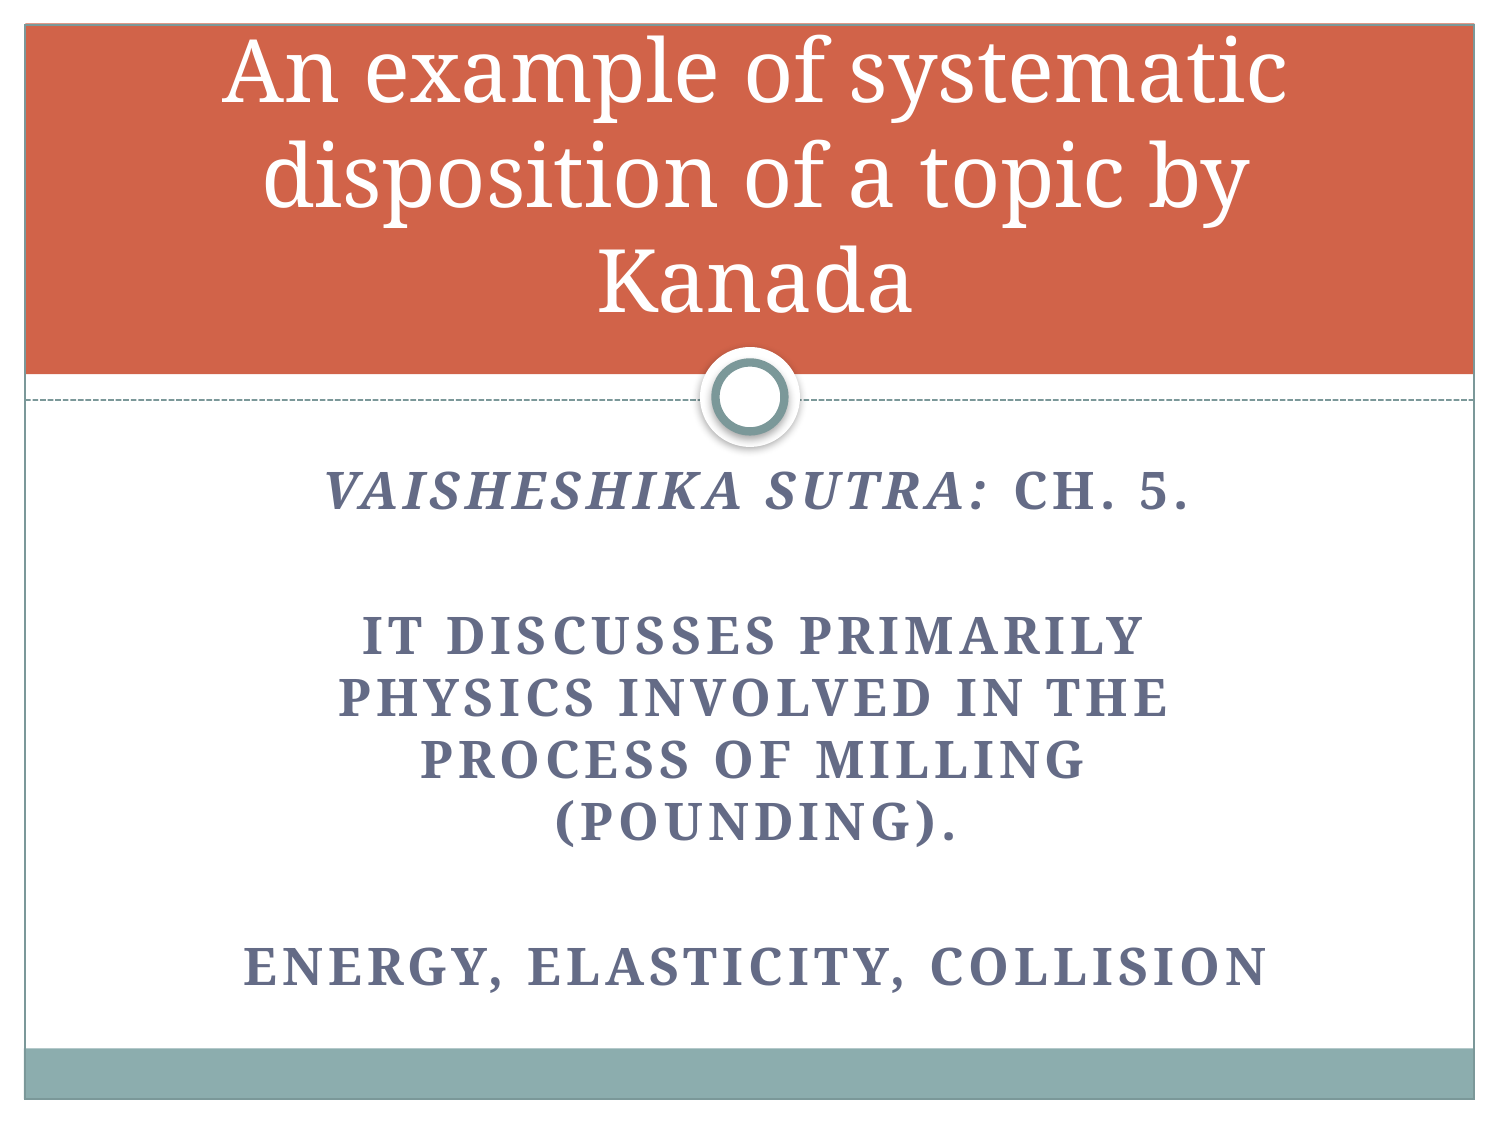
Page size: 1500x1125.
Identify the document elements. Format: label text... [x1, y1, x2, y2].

list Vaisheshika Sutra: Ch. 5. It discusses primarily physics involved in the process of milling (pounding). Energy, elasticity, collision [224, 450, 1288, 1059]
title An example of systematic disposition of a topic by Kanada [118, 87, 1394, 338]
